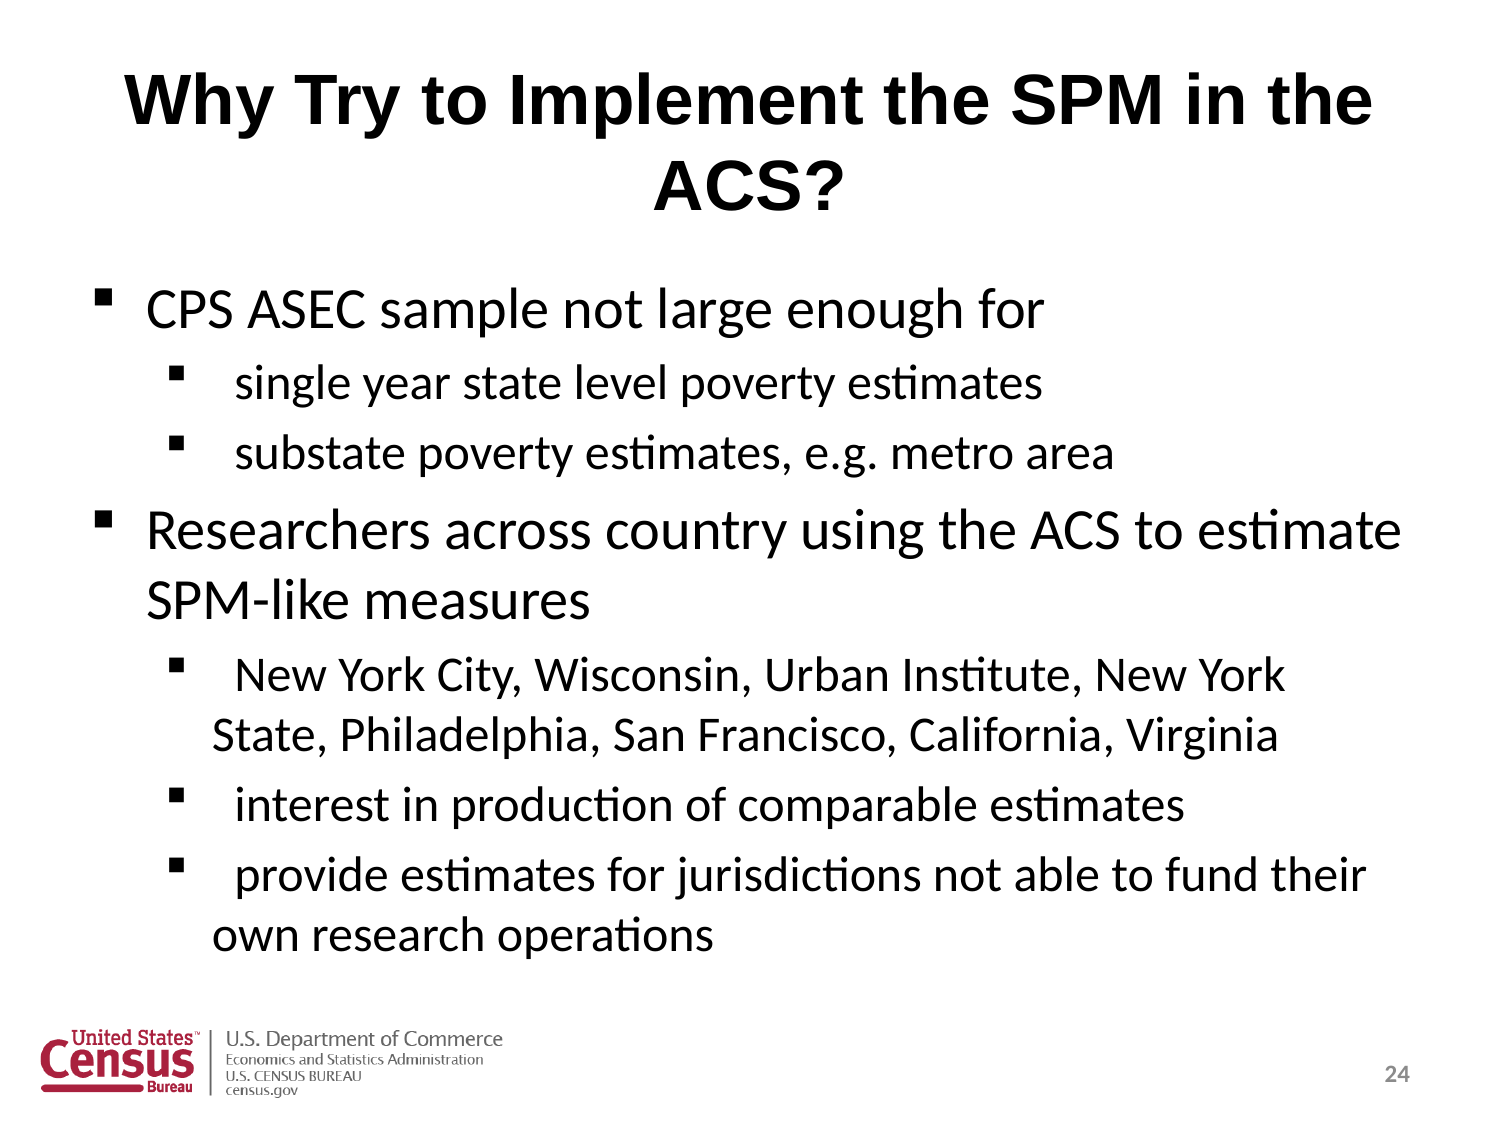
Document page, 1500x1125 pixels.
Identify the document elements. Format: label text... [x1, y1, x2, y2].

list CPS ASEC sample not large enough for single year state level poverty estimates substate poverty estimates, e.g. metro area Researchers across country using the ACS to estimate SPM-like measures New York City, Wisconsin, Urban Institute, New York State, Philadelphia, San Francisco, California, Virginia interest in production of comparable estimates provide estimates for jurisdictions not able to fund their own research operations [75, 262, 1425, 1005]
picture [0, 1022, 1500, 1125]
title Why Try to Implement the SPM in the ACS? [75, 45, 1425, 233]
slide_number 24 [1074, 1042, 1425, 1103]
